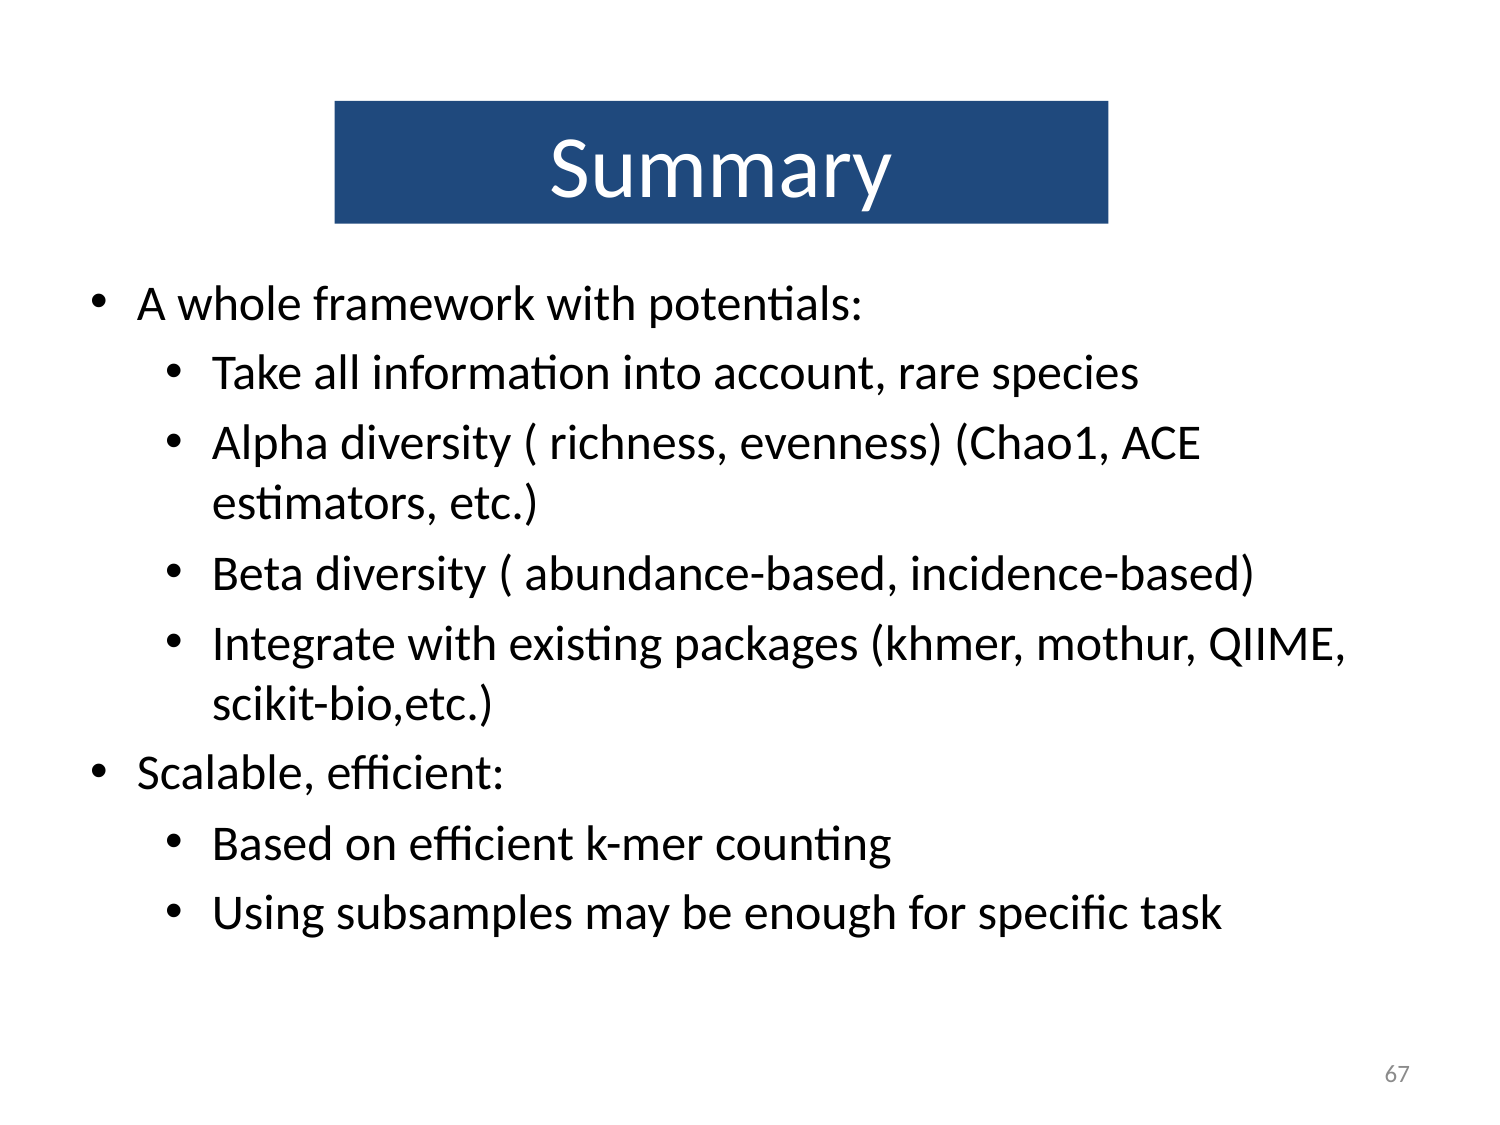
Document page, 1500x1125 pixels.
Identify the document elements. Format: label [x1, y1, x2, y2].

slide_number [1074, 1042, 1425, 1103]
title [334, 100, 1109, 224]
list [75, 262, 1425, 948]
